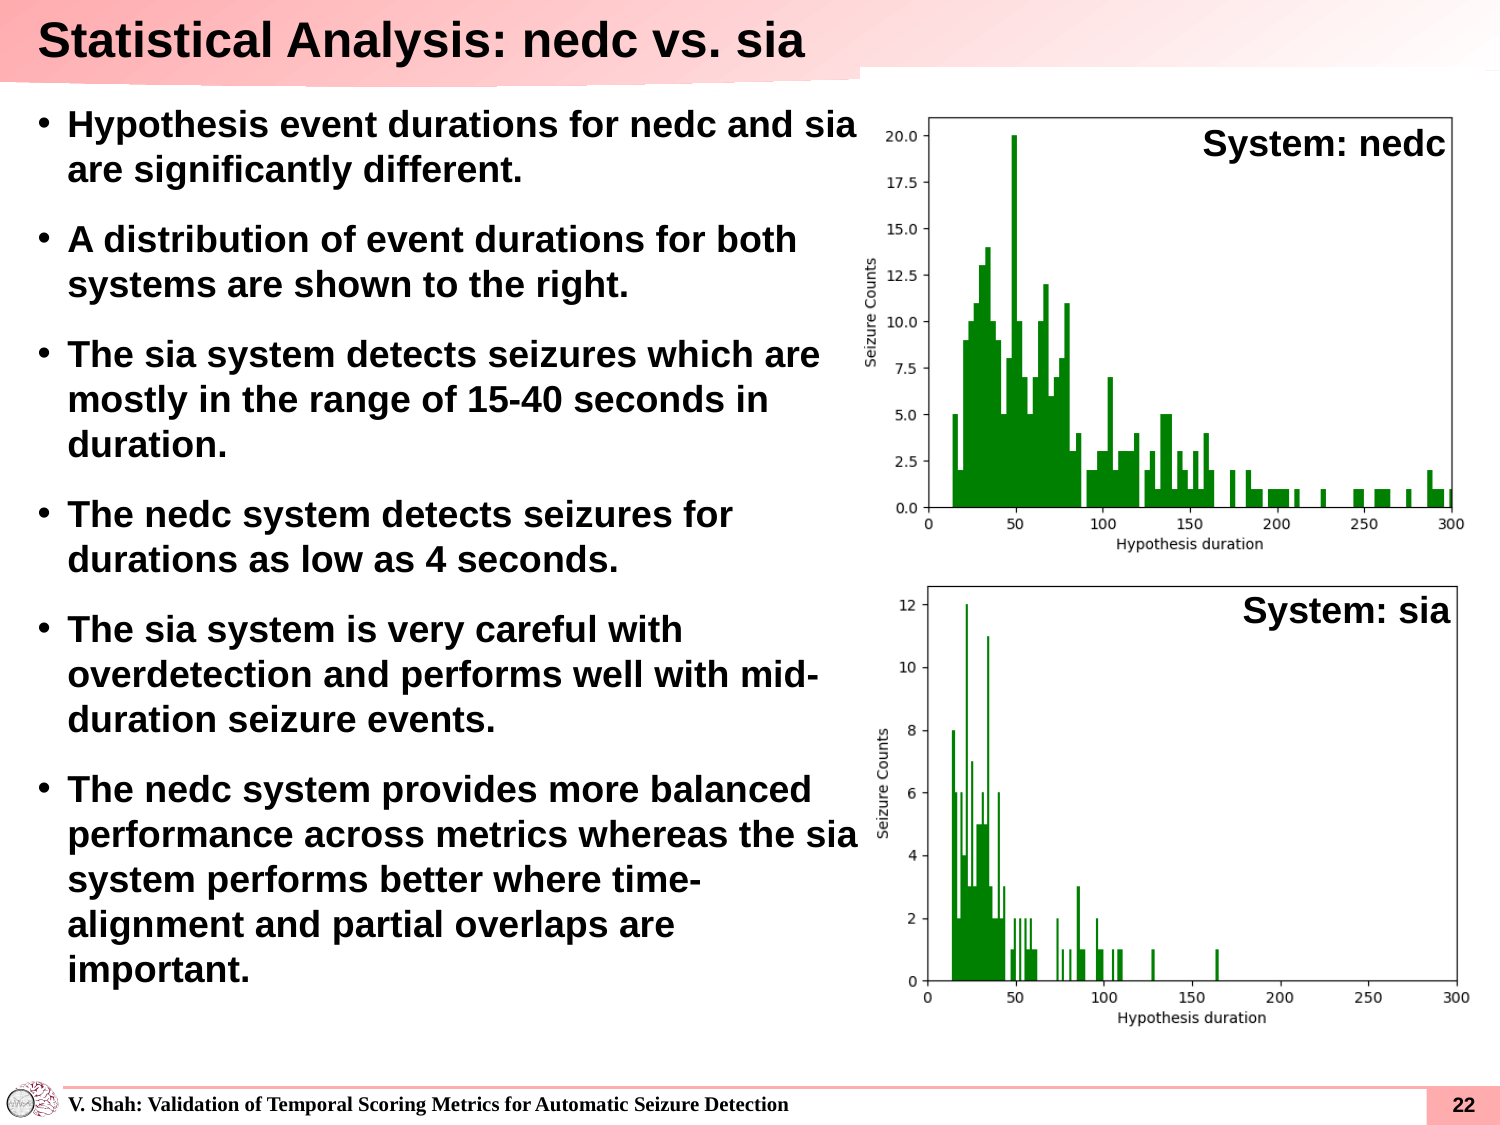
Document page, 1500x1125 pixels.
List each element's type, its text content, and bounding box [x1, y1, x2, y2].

picture [6, 1081, 59, 1118]
picture [874, 578, 1472, 1033]
picture [859, 66, 1486, 557]
text_box Hypothesis event durations for nedc and sia are significantly different. A distribution of event durations for both systems are shown to the right. The sia system detects seizures which are mostly in the range of 15-40 seconds in duration. The nedc system detects seizures for durations as low as 4 seconds. The sia system is very careful with overdetection and performs well with mid-duration seizure events. The nedc system provides more balanced performance across metrics whereas the sia system performs better where time-alignment and partial overlaps are important. [37, 99, 863, 1083]
text_box Statistical Analysis: nedc vs. sia [37, 0, 1463, 75]
